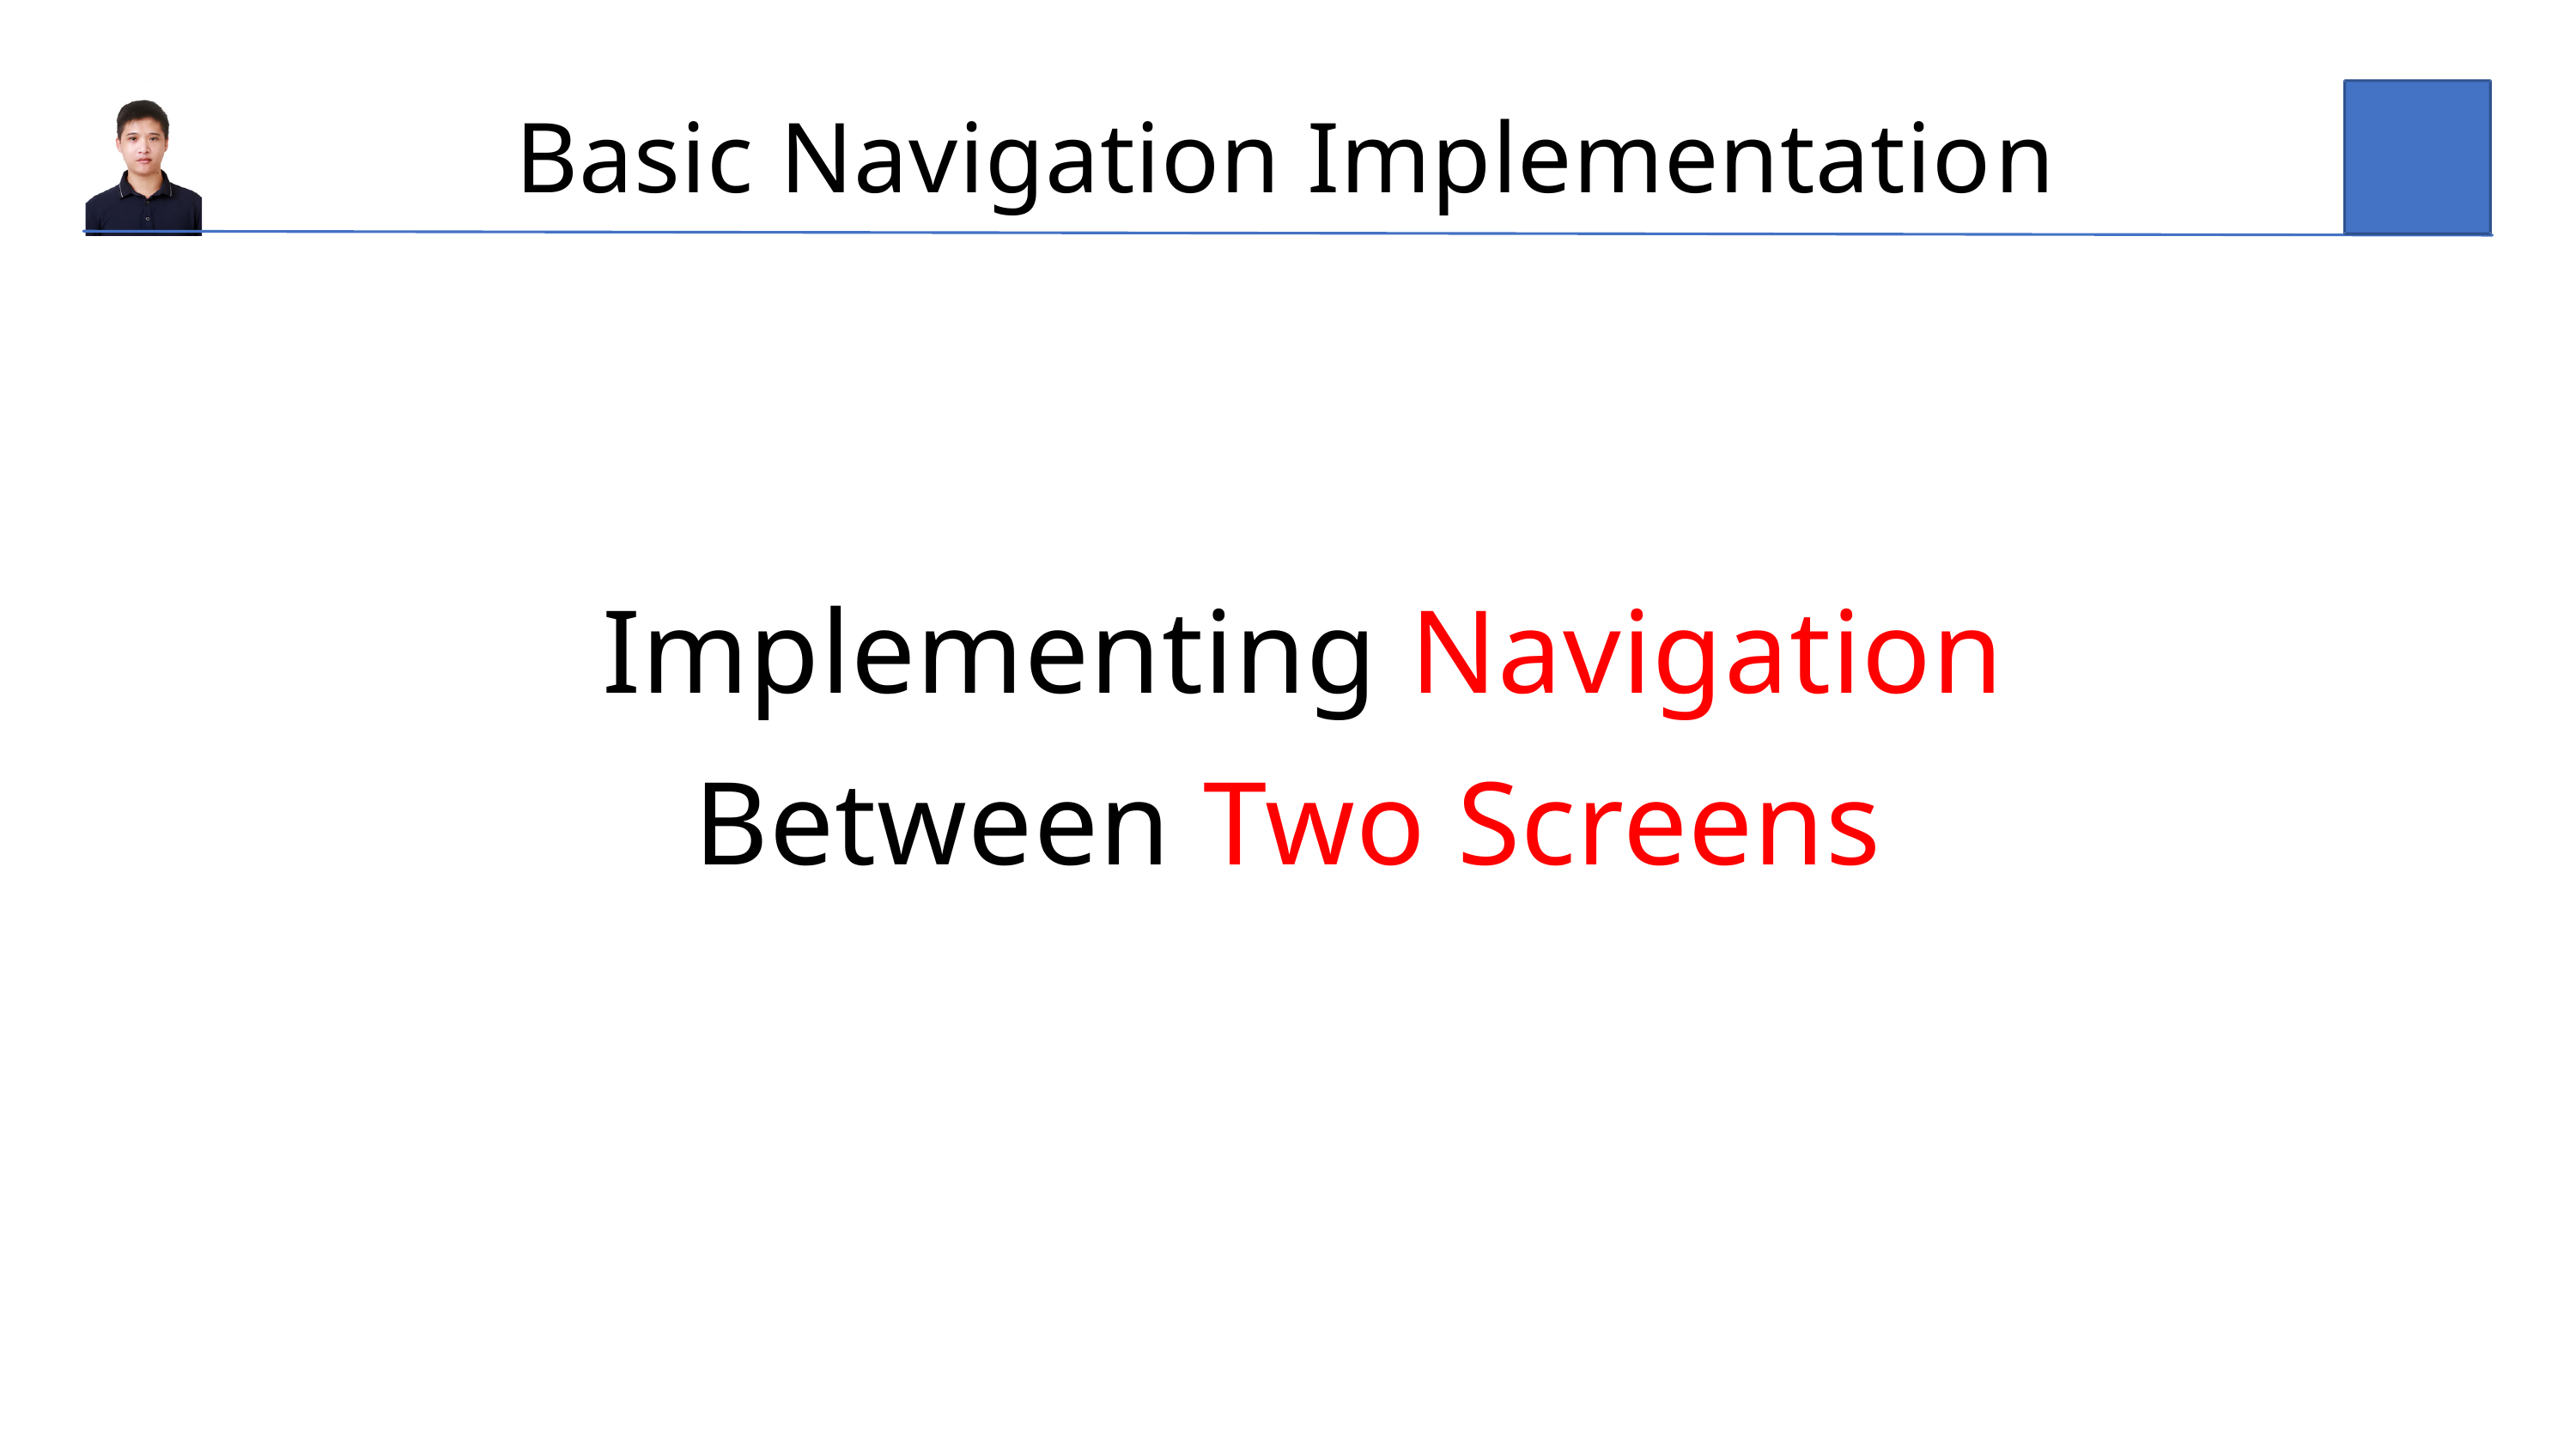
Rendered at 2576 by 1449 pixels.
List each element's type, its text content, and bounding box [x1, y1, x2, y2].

text_box Basic Navigation Implementatio﻿n [240, 96, 2330, 213]
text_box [2342, 79, 2493, 235]
text_box [85, 80, 203, 231]
text_box Implementing Navigation Between Two Screens [490, 544, 2086, 888]
text_box [85, 232, 203, 236]
